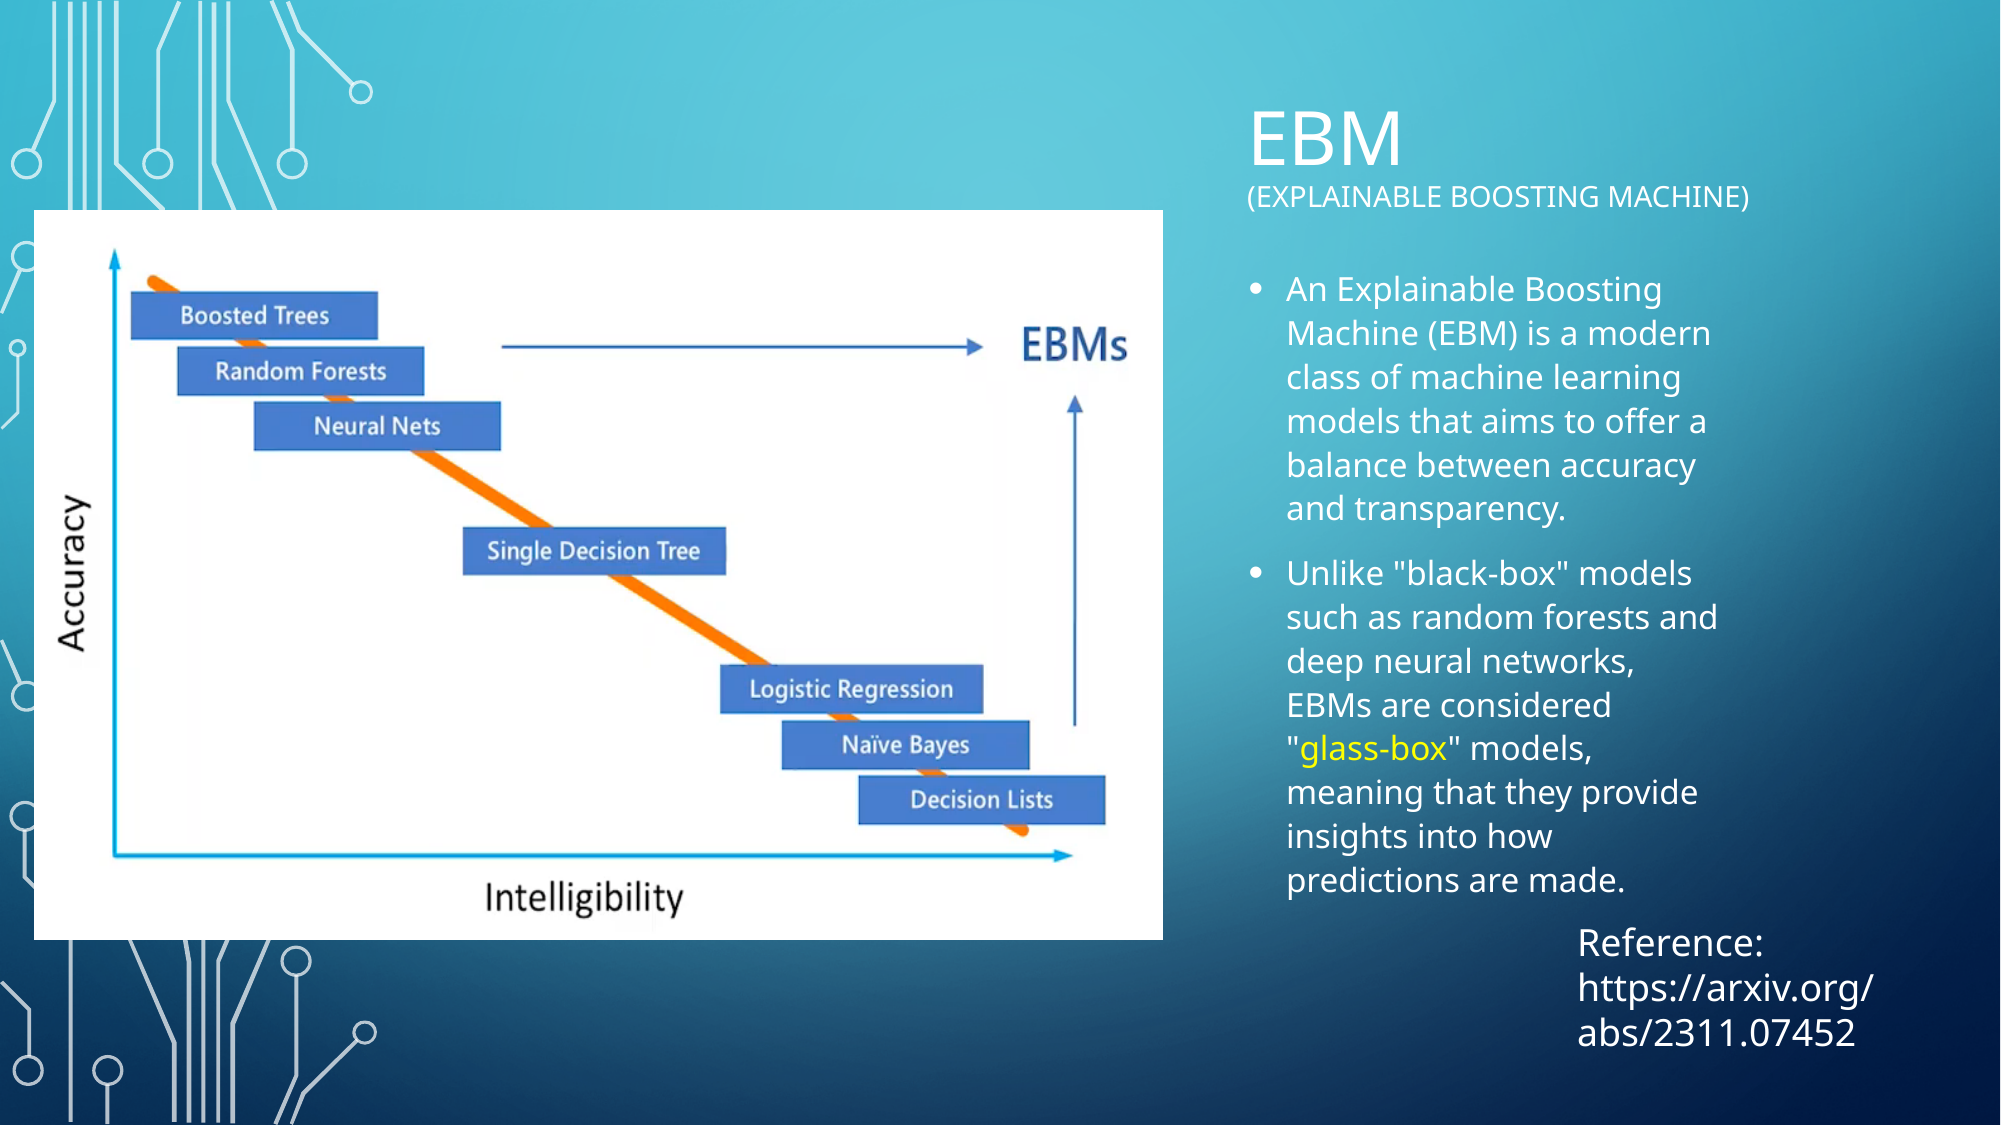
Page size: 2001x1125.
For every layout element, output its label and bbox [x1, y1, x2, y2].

text_box [379, 0, 2000, 1125]
text_box [0, 0, 379, 1125]
picture [34, 210, 1163, 940]
